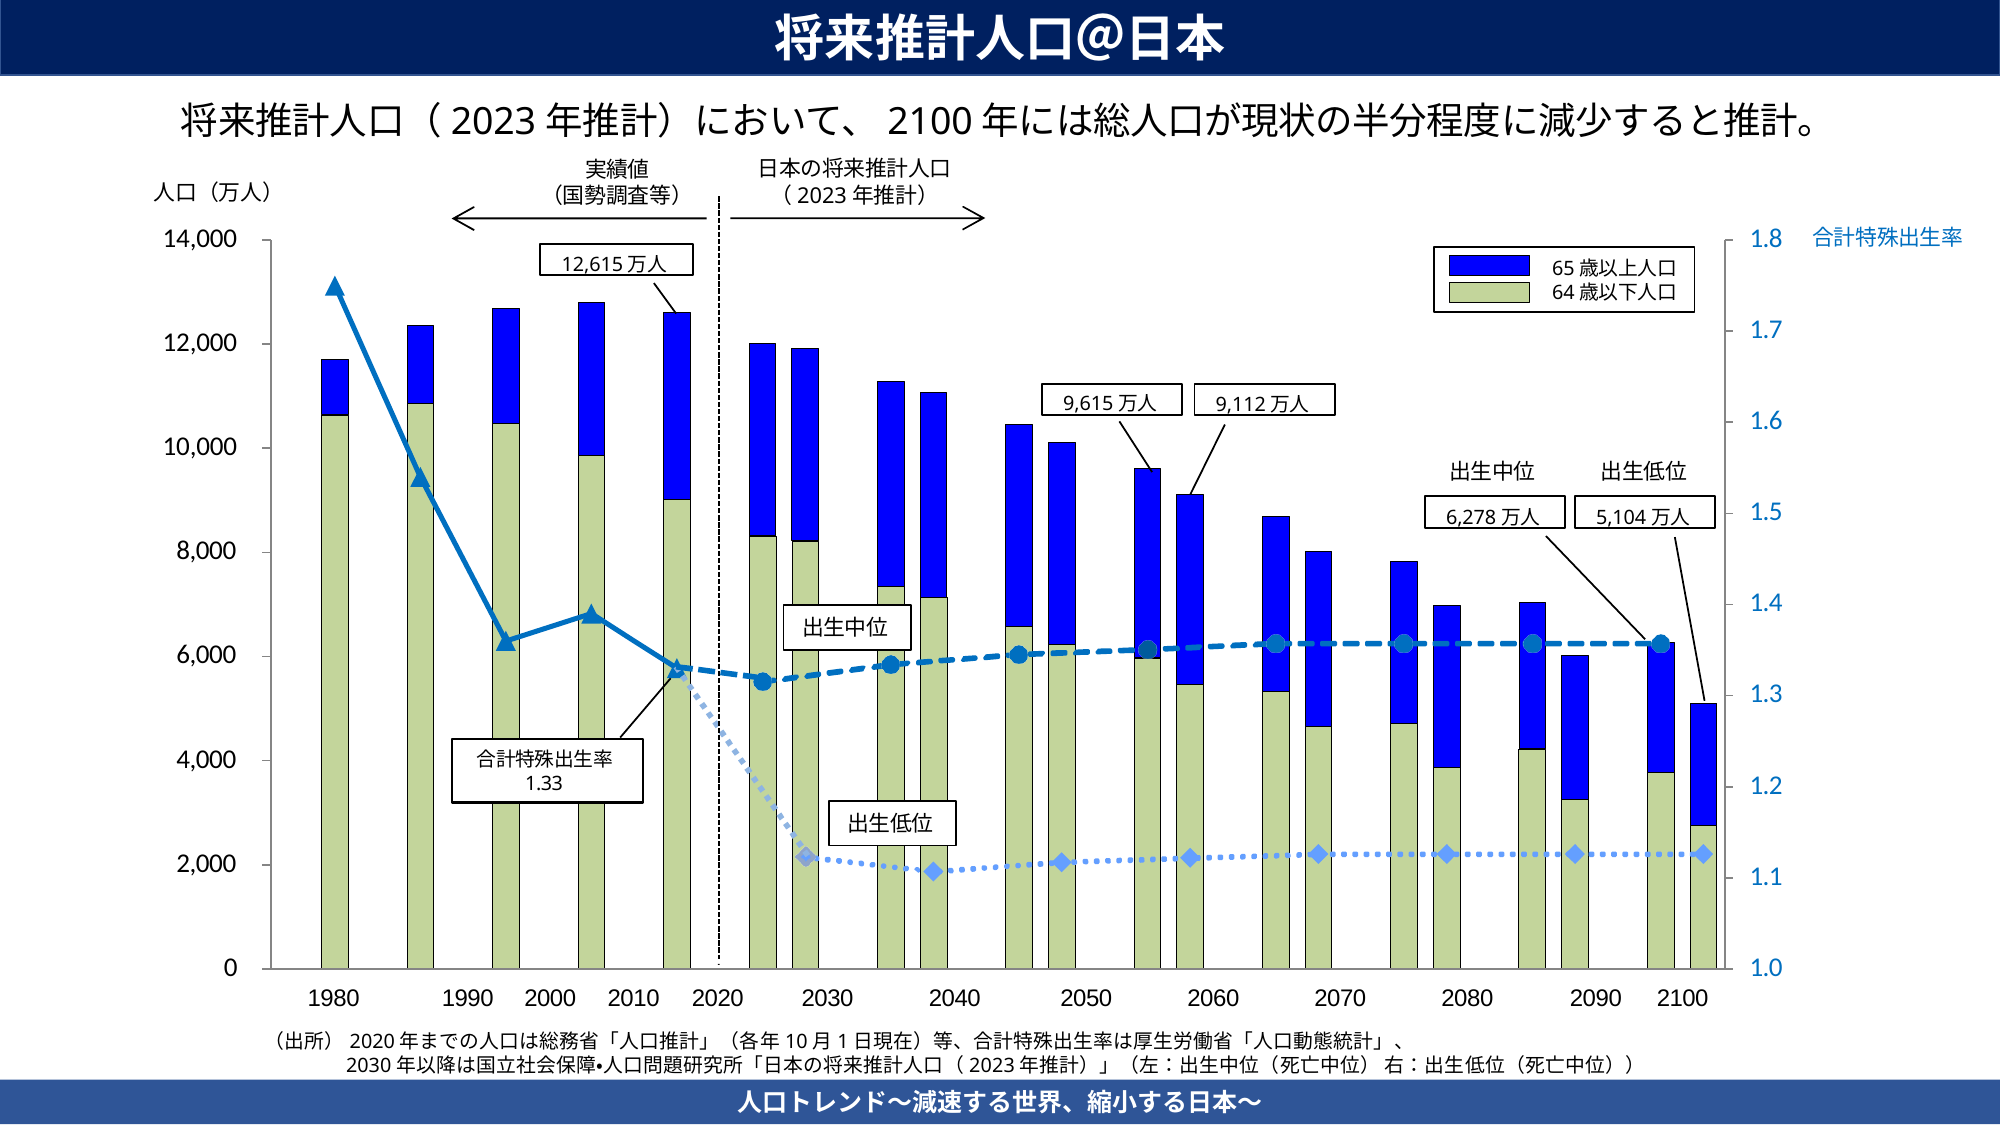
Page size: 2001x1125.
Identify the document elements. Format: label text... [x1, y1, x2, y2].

text_box 1.6 [1747, 400, 1786, 435]
text_box 14,000 [160, 218, 241, 253]
text_box 実績値 （国勢調査等） [536, 152, 699, 206]
text_box 2,000 [174, 843, 240, 878]
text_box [261, 239, 1735, 970]
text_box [450, 420, 619, 804]
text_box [619, 651, 720, 965]
text_box 1.5 [1747, 491, 1786, 527]
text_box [827, 800, 958, 847]
text_box 6,000 [174, 634, 240, 670]
text_box 1.0 [1747, 947, 1786, 982]
text_box 1.2 [1747, 765, 1786, 800]
text_box 1.7 [1747, 309, 1786, 344]
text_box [1448, 254, 1531, 303]
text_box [675, 245, 1696, 681]
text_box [451, 206, 986, 651]
text_box 0 [221, 947, 240, 982]
text_box 10,000 [160, 426, 241, 461]
text_box 人口（万人） [151, 175, 292, 205]
text_box 4,000 [174, 739, 240, 774]
text_box 1980 1990 2000 2010 2020 2030 2040 2050 2060 2070 2080 2090 （出所）2020年までの人口は総務省「人口推計」（各年10月1日現在）等、合計特殊出生率は厚生労働省「人口動態統計」、 2030年以降は国立社会保障・人口問題研究所「日本の将来推計人口（2023年推計）」（左：出生中位（死亡中位） 右：出生低位（死亡中位）） [262, 979, 1655, 1077]
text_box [619, 195, 720, 206]
text_box 1.4 [1747, 582, 1786, 618]
text_box 将来推計人口（2023年推計）において、2100年には総人口が現状の半分程度に減少すると推計。 [0, 89, 2000, 150]
text_box 1.3 [1747, 673, 1786, 709]
text_box 日本の将来推計人口 （2023年推計） [753, 151, 956, 206]
text_box 合計特殊出生率 [1810, 220, 1973, 250]
text_box 12,000 [160, 322, 241, 357]
text_box 1.8 [1747, 218, 1786, 253]
text_box 8,000 [174, 530, 240, 566]
text_box 2100 [1654, 979, 1715, 1011]
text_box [720, 681, 1226, 804]
text_box 人口トレンド～減速する世界、縮小する日本～ [0, 1079, 2000, 1125]
text_box 1.1 [1747, 856, 1786, 891]
text_box 将来推計人口＠日本 [0, 0, 2000, 76]
